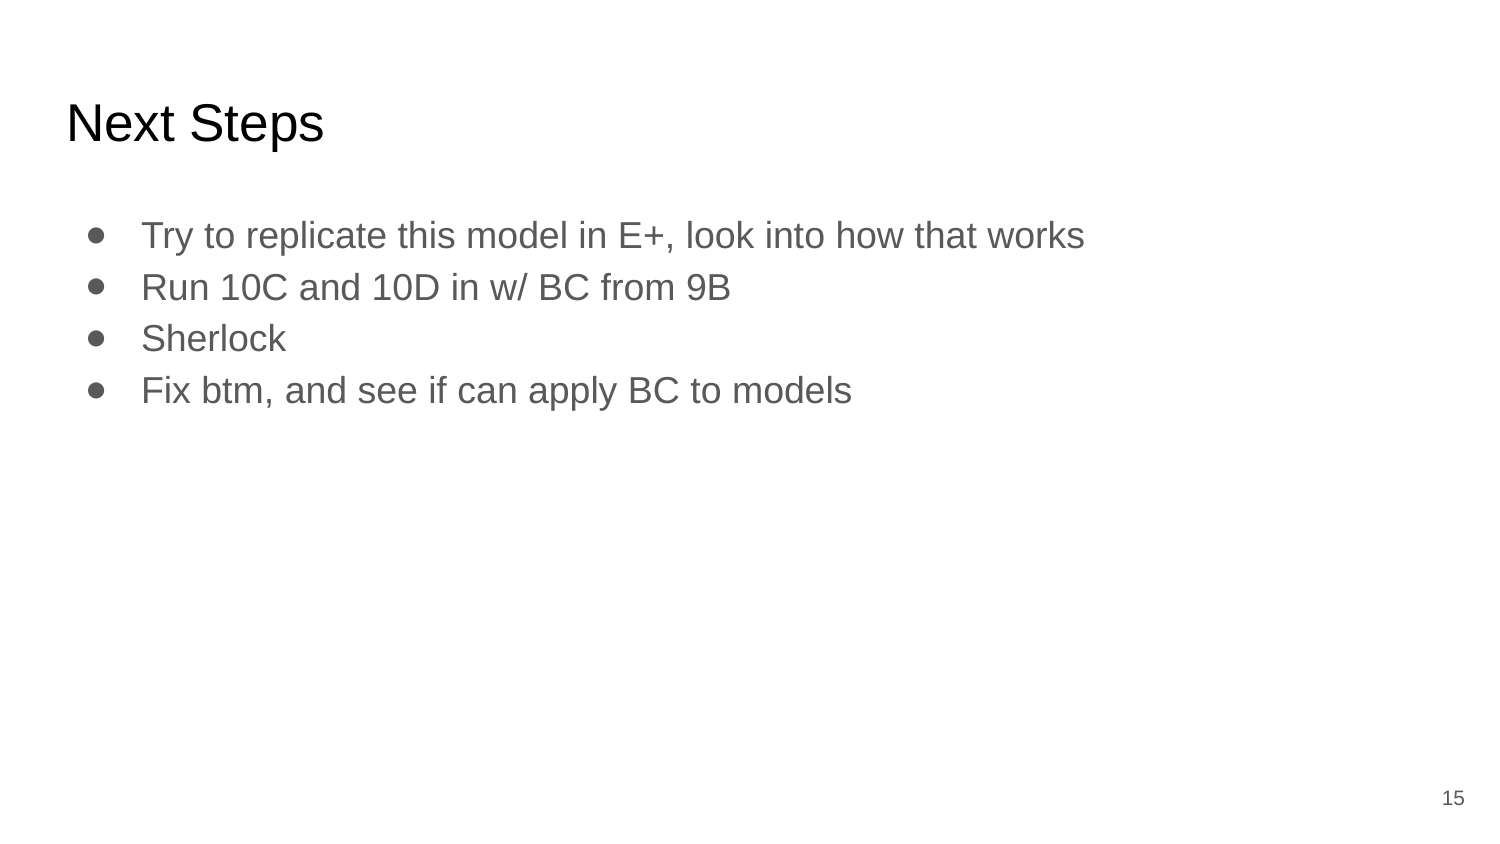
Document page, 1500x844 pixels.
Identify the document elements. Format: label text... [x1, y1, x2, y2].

slide_number ‹#› [1389, 764, 1480, 830]
title Next Steps [51, 72, 1449, 167]
list Try to replicate this model in E+, look into how that works Run 10C and 10D in w/ BC from 9B Sherlock Fix btm, and see if can apply BC to models [51, 189, 1449, 750]
